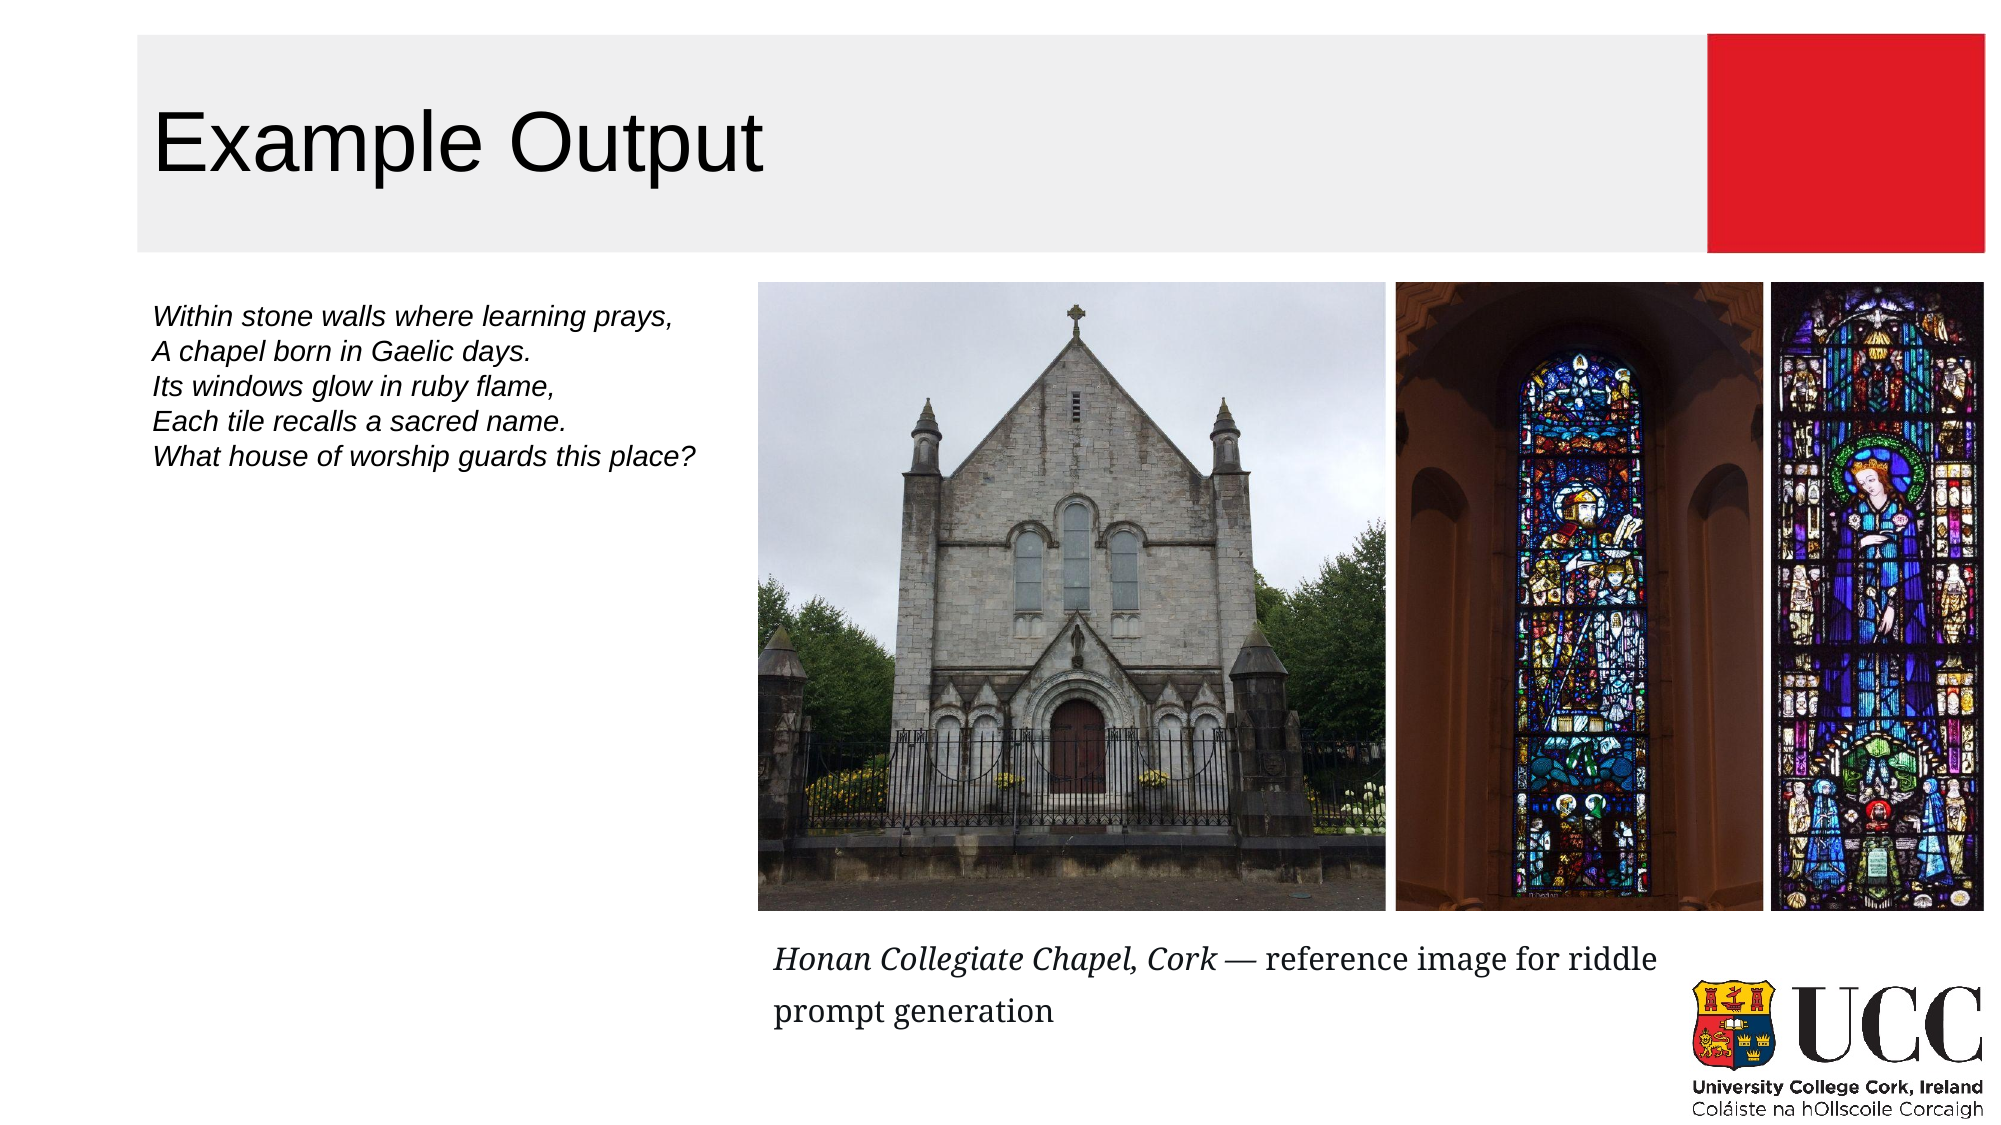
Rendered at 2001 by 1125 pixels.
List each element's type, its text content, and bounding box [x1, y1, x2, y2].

picture [1707, 33, 1986, 254]
title Example Output [137, 34, 1708, 253]
picture [1781, 978, 1986, 1119]
text_box Honan Collegiate Chapel, Cork — reference image for riddle prompt generation [758, 917, 1781, 1125]
picture [758, 282, 1985, 911]
text_box Within stone walls where learning prays, A chapel born in Gaelic days. Its windows glow in ruby flame, Each tile recalls a sacred name. What house of worship guards this place? [137, 282, 726, 487]
